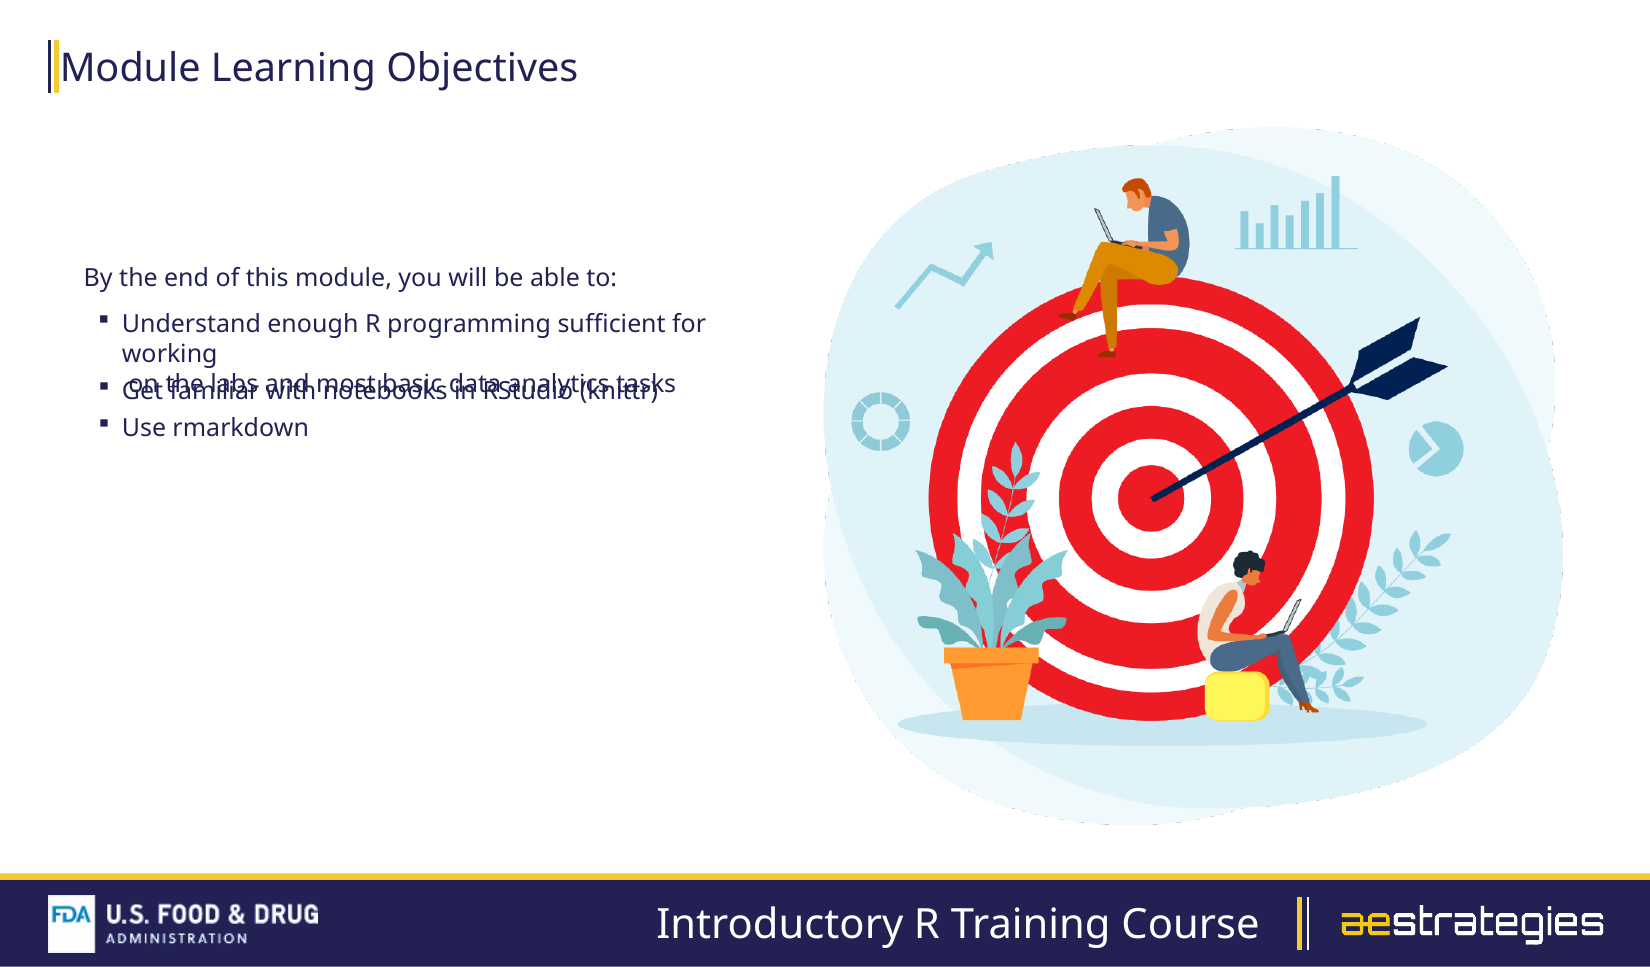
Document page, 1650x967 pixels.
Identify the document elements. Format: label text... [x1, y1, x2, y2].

picture [1331, 895, 1612, 953]
text_box Understand enough R programming sufficient for working on the labs and most basic data analytics tasks [83, 300, 750, 406]
picture [48, 895, 318, 953]
text_box Module Learning Objectives [45, 34, 594, 97]
text_box By the end of this module, you will be able to: [69, 253, 684, 299]
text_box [49, 39, 57, 93]
text_box Get familiar with notebooks in RStudio (knittr) [83, 367, 740, 413]
text_box Use rmarkdown [83, 404, 588, 450]
picture [823, 127, 1563, 825]
